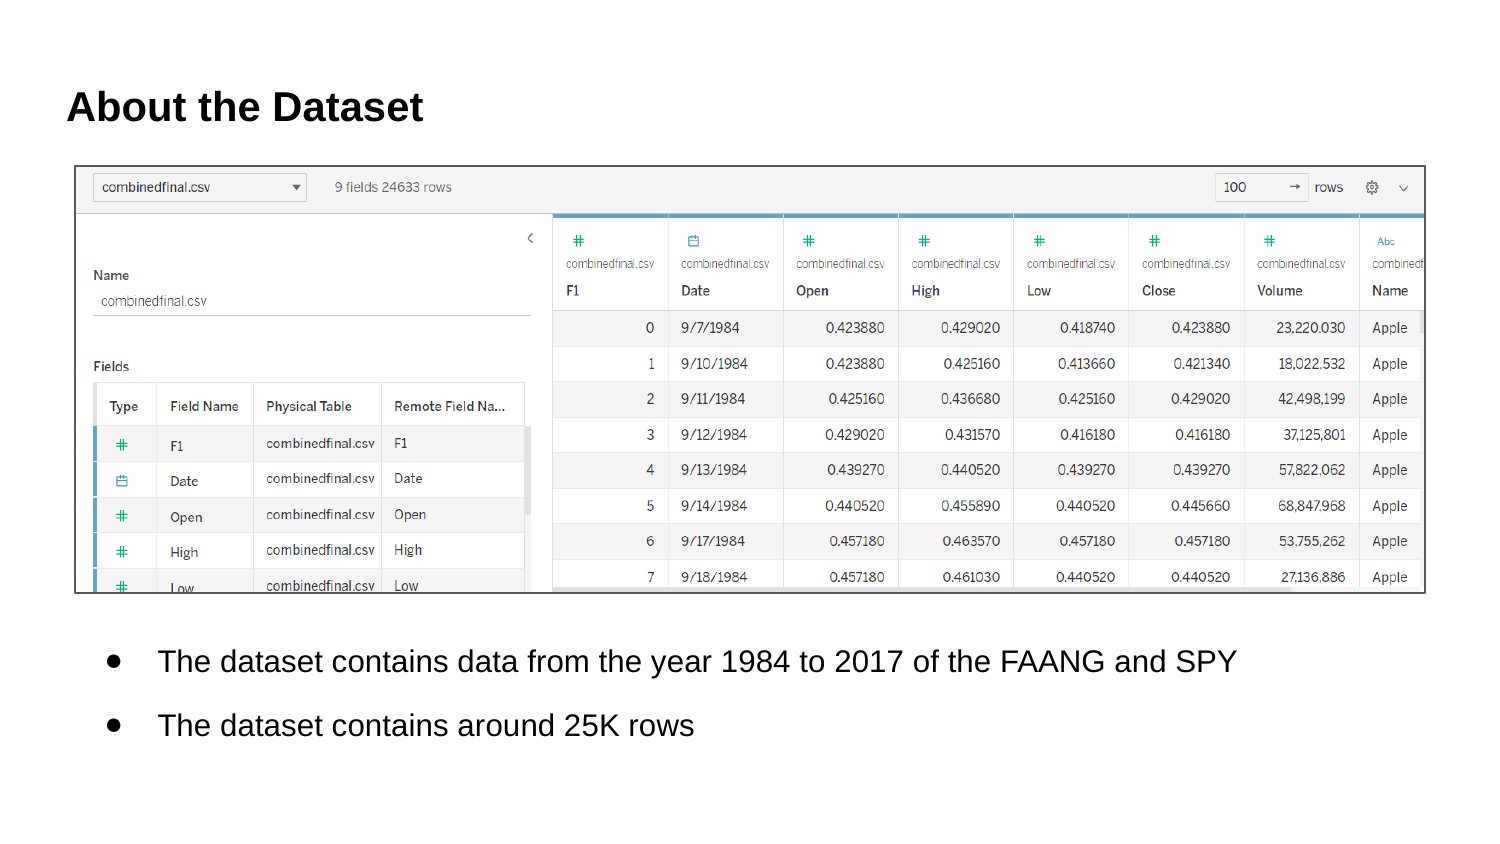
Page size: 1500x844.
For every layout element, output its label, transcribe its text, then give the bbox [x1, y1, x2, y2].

picture [75, 166, 1425, 593]
list The dataset contains data from the year 1984 to 2017 of the FAANG and SPY The dataset contains around 25K rows [67, 620, 1267, 844]
title About the Dataset [51, 0, 571, 145]
